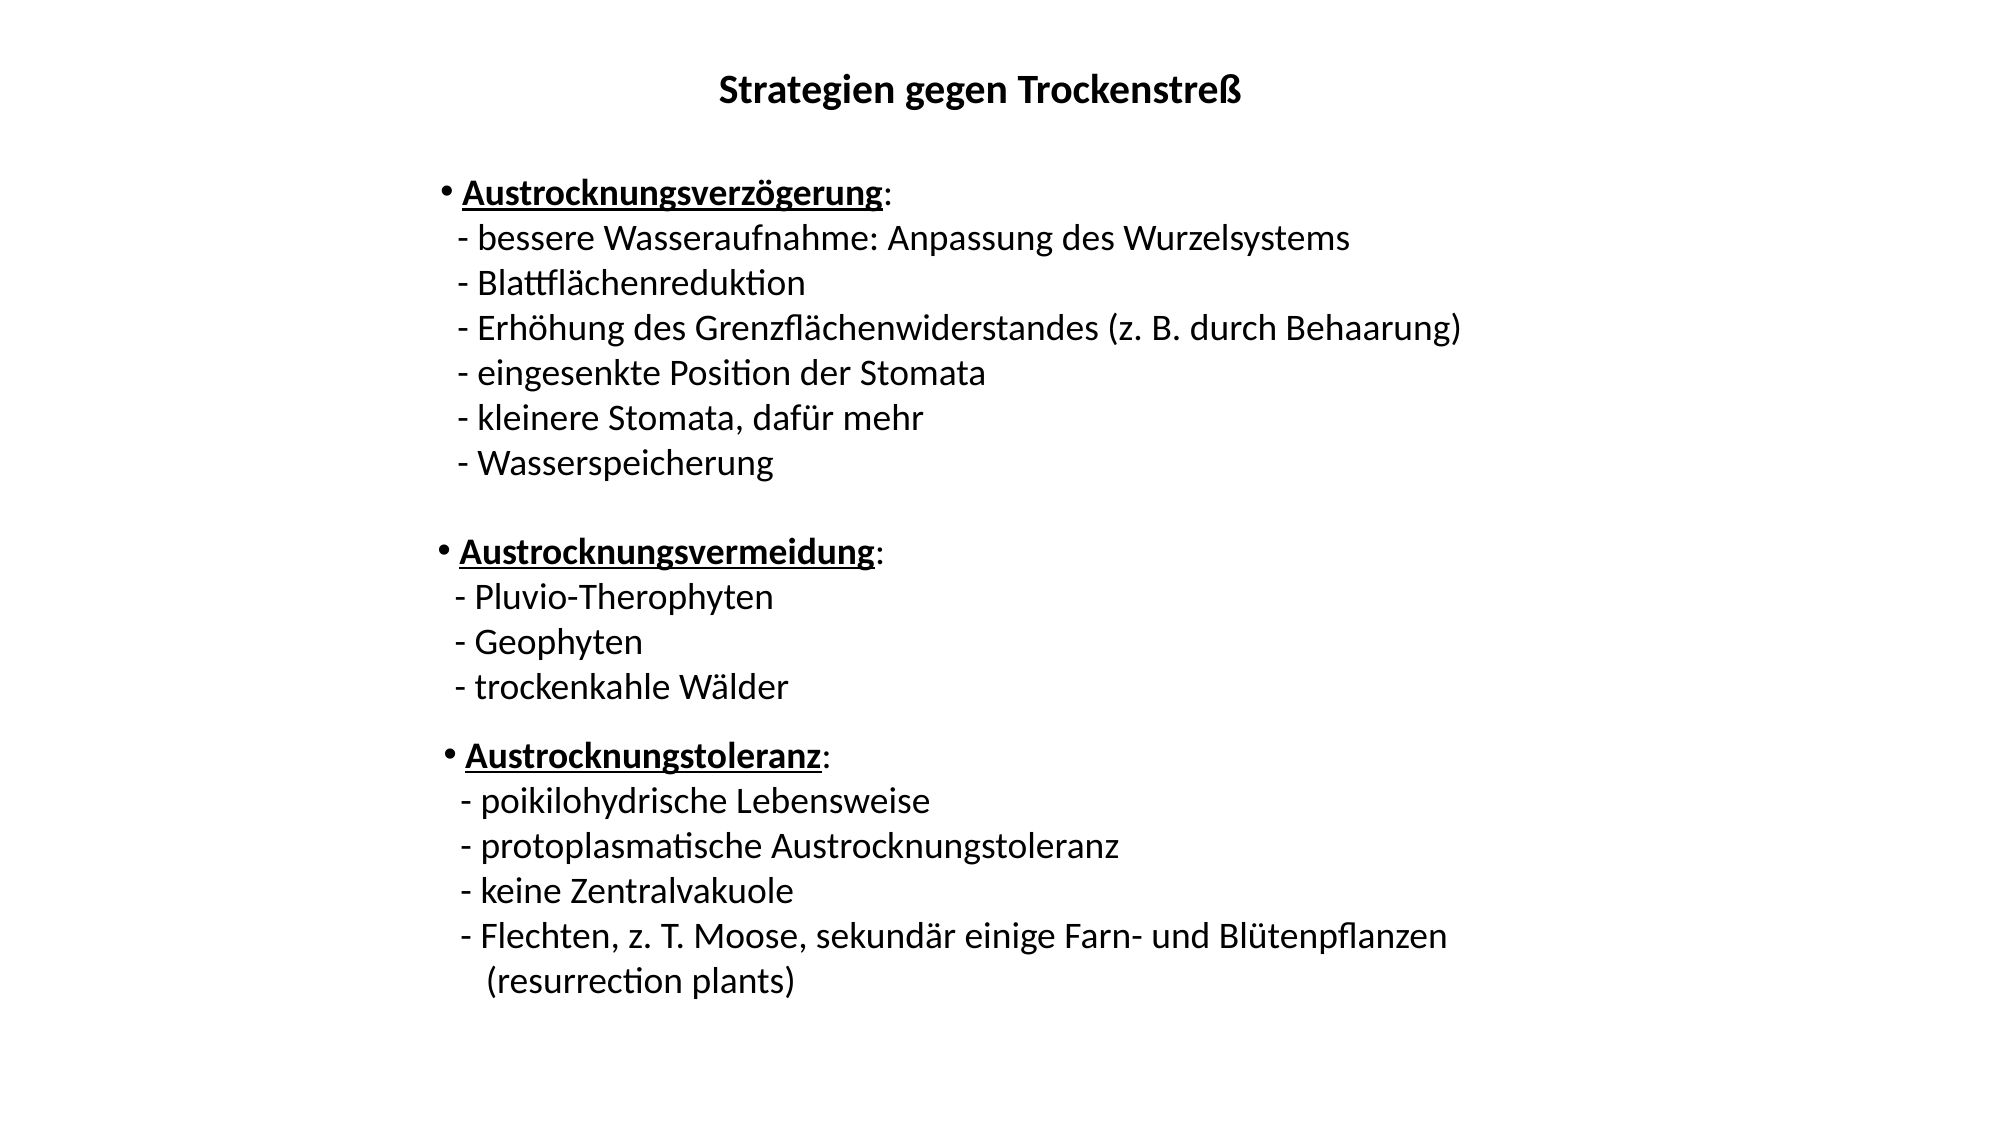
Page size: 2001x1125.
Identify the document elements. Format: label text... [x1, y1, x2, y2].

text_box Strategien gegen Trockenstreß [704, 54, 1258, 120]
text_box Austrocknungsvermeidung: - Pluvio-Therophyten - Geophyten - trockenkahle Wälder [423, 519, 900, 714]
text_box Austrocknungstoleranz: - poikilohydrische Lebensweise - protoplasmatische Austrocknungstoleranz - keine Zentralvakuole - Flechten, z. T. Moose, sekundär einige Farn- und Blütenpflanzen (resurrection plants) [428, 723, 1464, 1009]
text_box Austrocknungsverzögerung: - bessere Wasseraufnahme: Anpassung des Wurzelsystems - Blattflächenreduktion - Erhöhung des Grenzflächenwiderstandes (z. B. durch Behaarung) - eingesenkte Position der Stomata - kleinere Stomata, dafür mehr - Wasserspeicherung [425, 160, 1479, 491]
